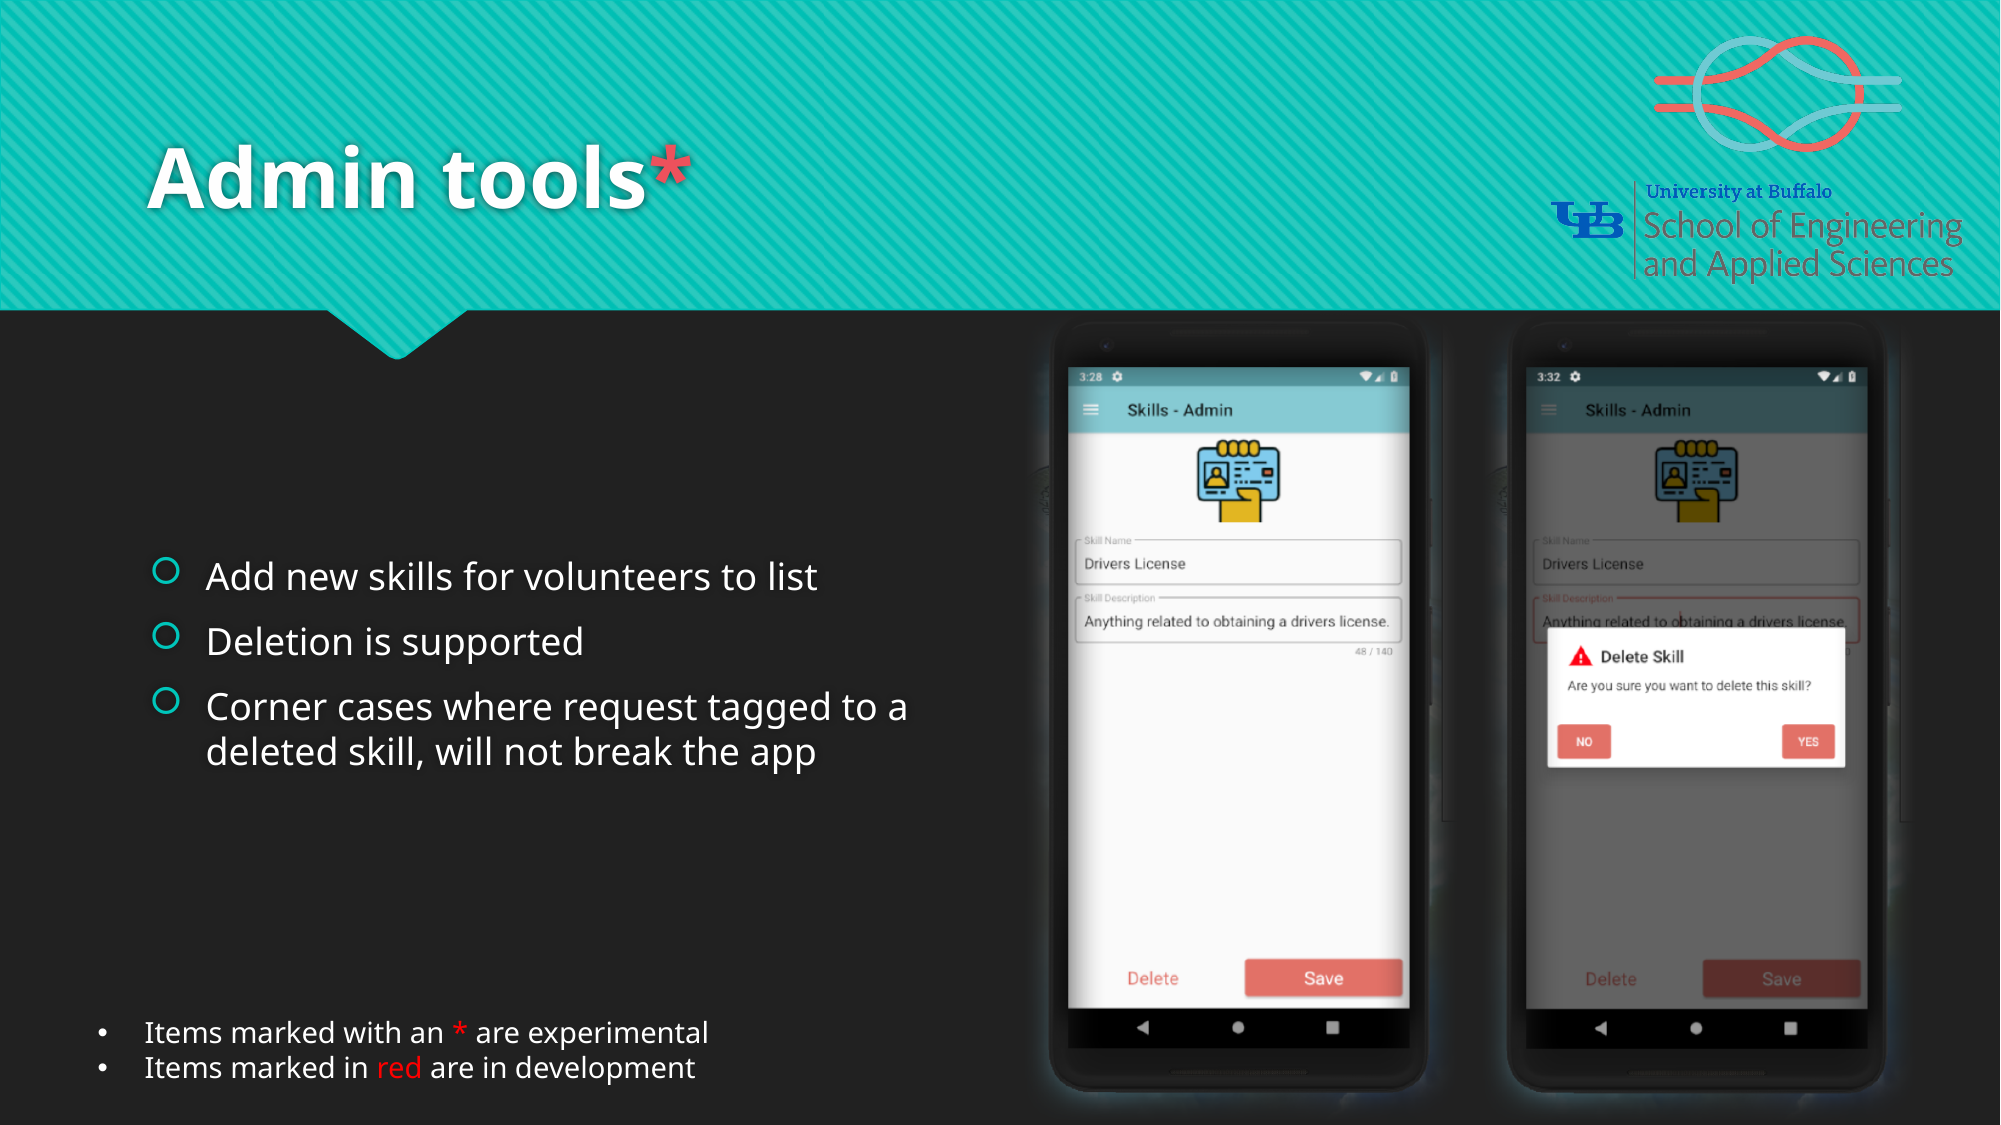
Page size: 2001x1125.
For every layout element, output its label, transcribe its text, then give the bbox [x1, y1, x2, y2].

title Admin tools* [132, 73, 1868, 233]
picture [1551, 181, 1963, 285]
picture [1654, 36, 1902, 152]
picture [1478, 309, 1918, 1125]
picture [1021, 309, 1460, 1125]
list Add new skills for volunteers to list Deletion is supported Corner cases where request tagged to a deleted skill, will not break the app [134, 364, 1000, 962]
text_box Items marked with an * are experimental Items marked in red are in development [82, 1007, 725, 1092]
